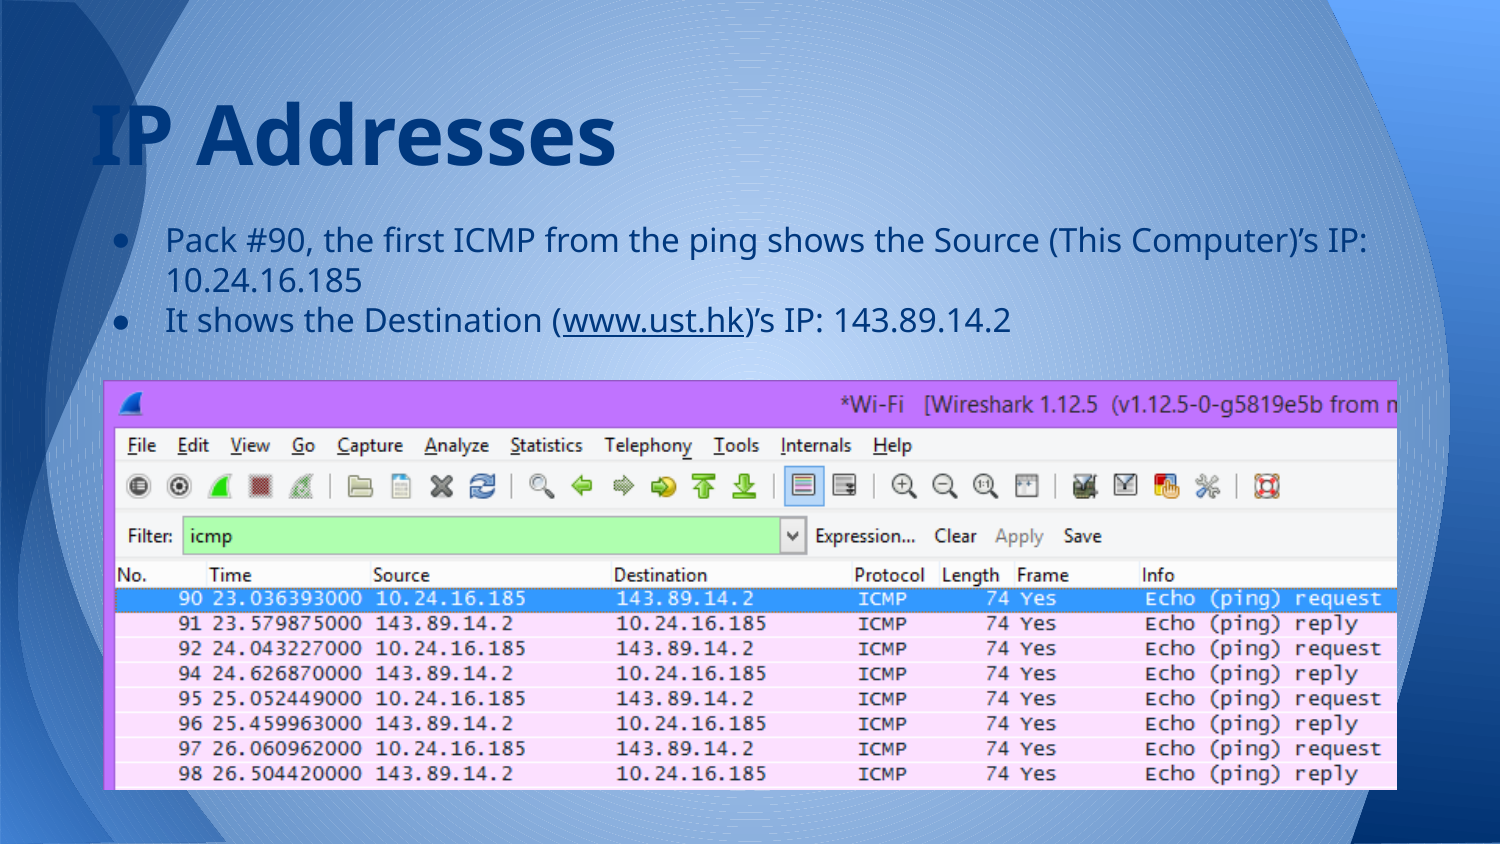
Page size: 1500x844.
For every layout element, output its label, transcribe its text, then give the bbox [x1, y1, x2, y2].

list Pack #90, the first ICMP from the ping shows the Source (This Computer)’s IP: 10.24.16.185 It shows the Destination (www.ust.hk)’s IP: 143.89.14.2 [75, 204, 1425, 800]
title IP Addresses [75, 33, 1425, 197]
picture [102, 380, 1398, 790]
